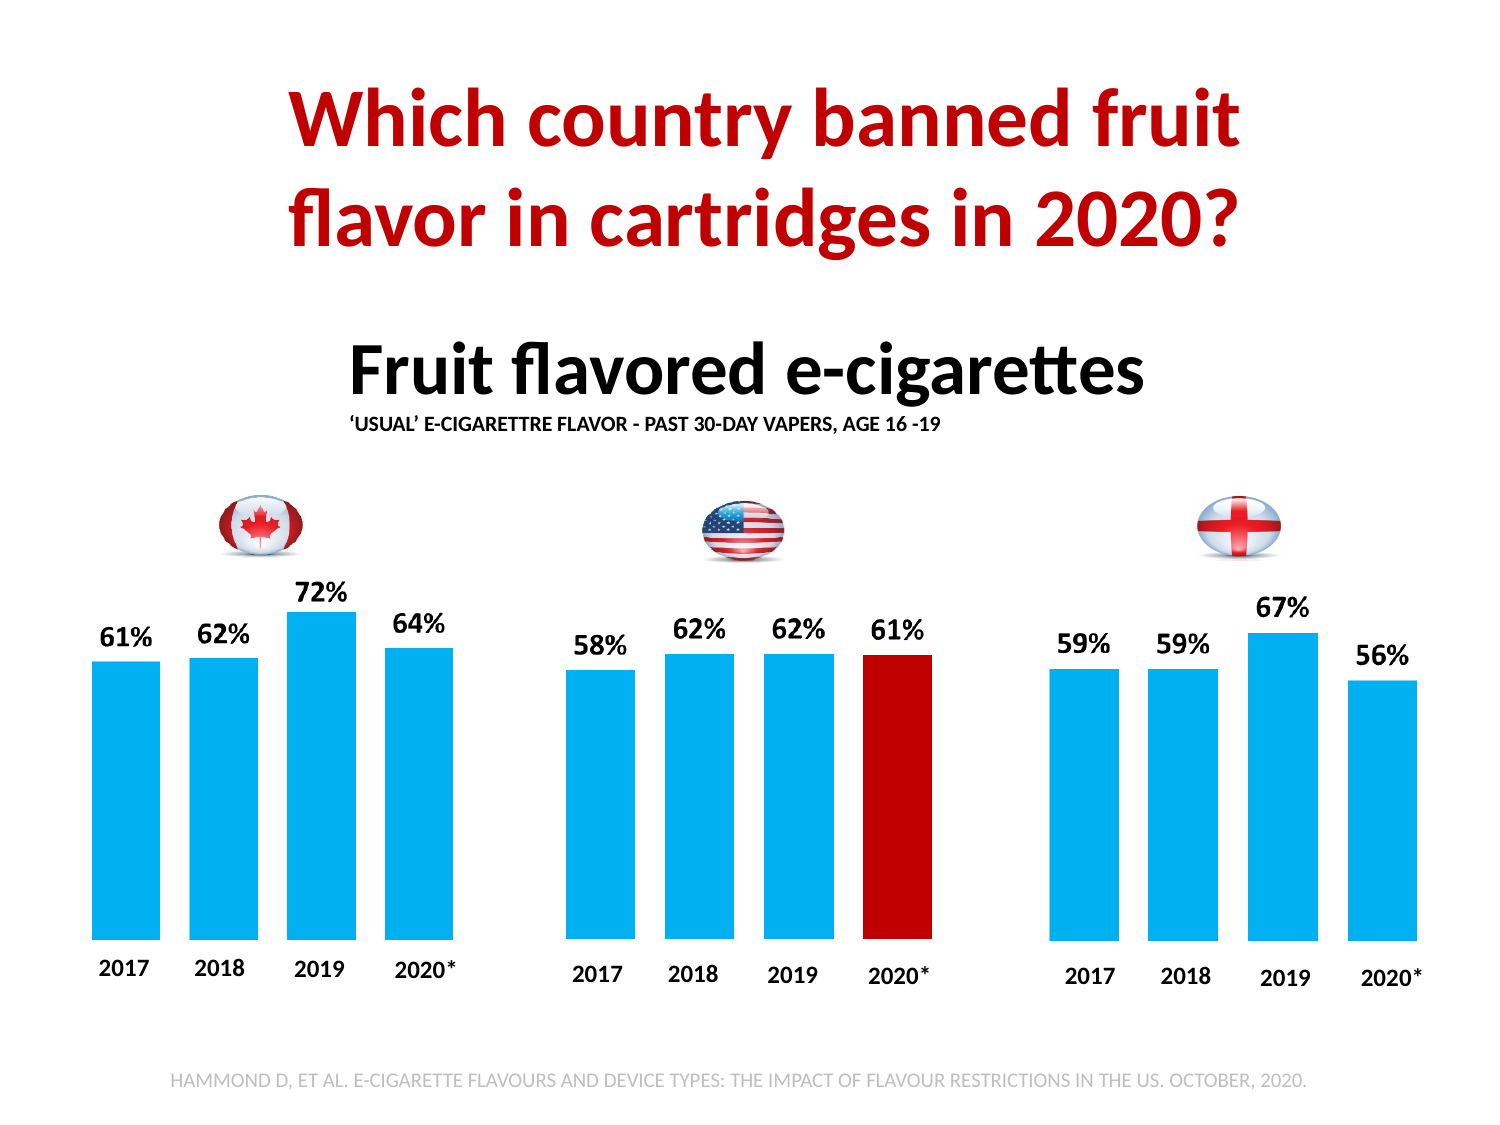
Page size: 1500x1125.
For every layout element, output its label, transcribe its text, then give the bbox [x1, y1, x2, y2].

picture [1194, 495, 1284, 562]
text_box Fruit flavored e-cigarettes ‘USUAL’ E-CIGARETTRE FLAVOR - PAST 30-DAY VAPERS, AGE 16 -19 [334, 271, 1175, 444]
picture [215, 488, 311, 558]
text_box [51, 943, 484, 992]
text_box HAMMOND D, ET AL. E-CIGARETTE FLAVOURS AND DEVICE TYPES: THE IMPACT OF FLAVOUR RESTRICTIONS IN THE US. OCTOBER, 2020. [155, 1059, 1500, 1100]
picture [37, 487, 991, 980]
text_box Which country banned fruit flavor in cartridges in 2020? [273, 55, 1306, 271]
picture [1041, 563, 1476, 981]
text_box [524, 949, 957, 998]
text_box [1017, 952, 1450, 1001]
